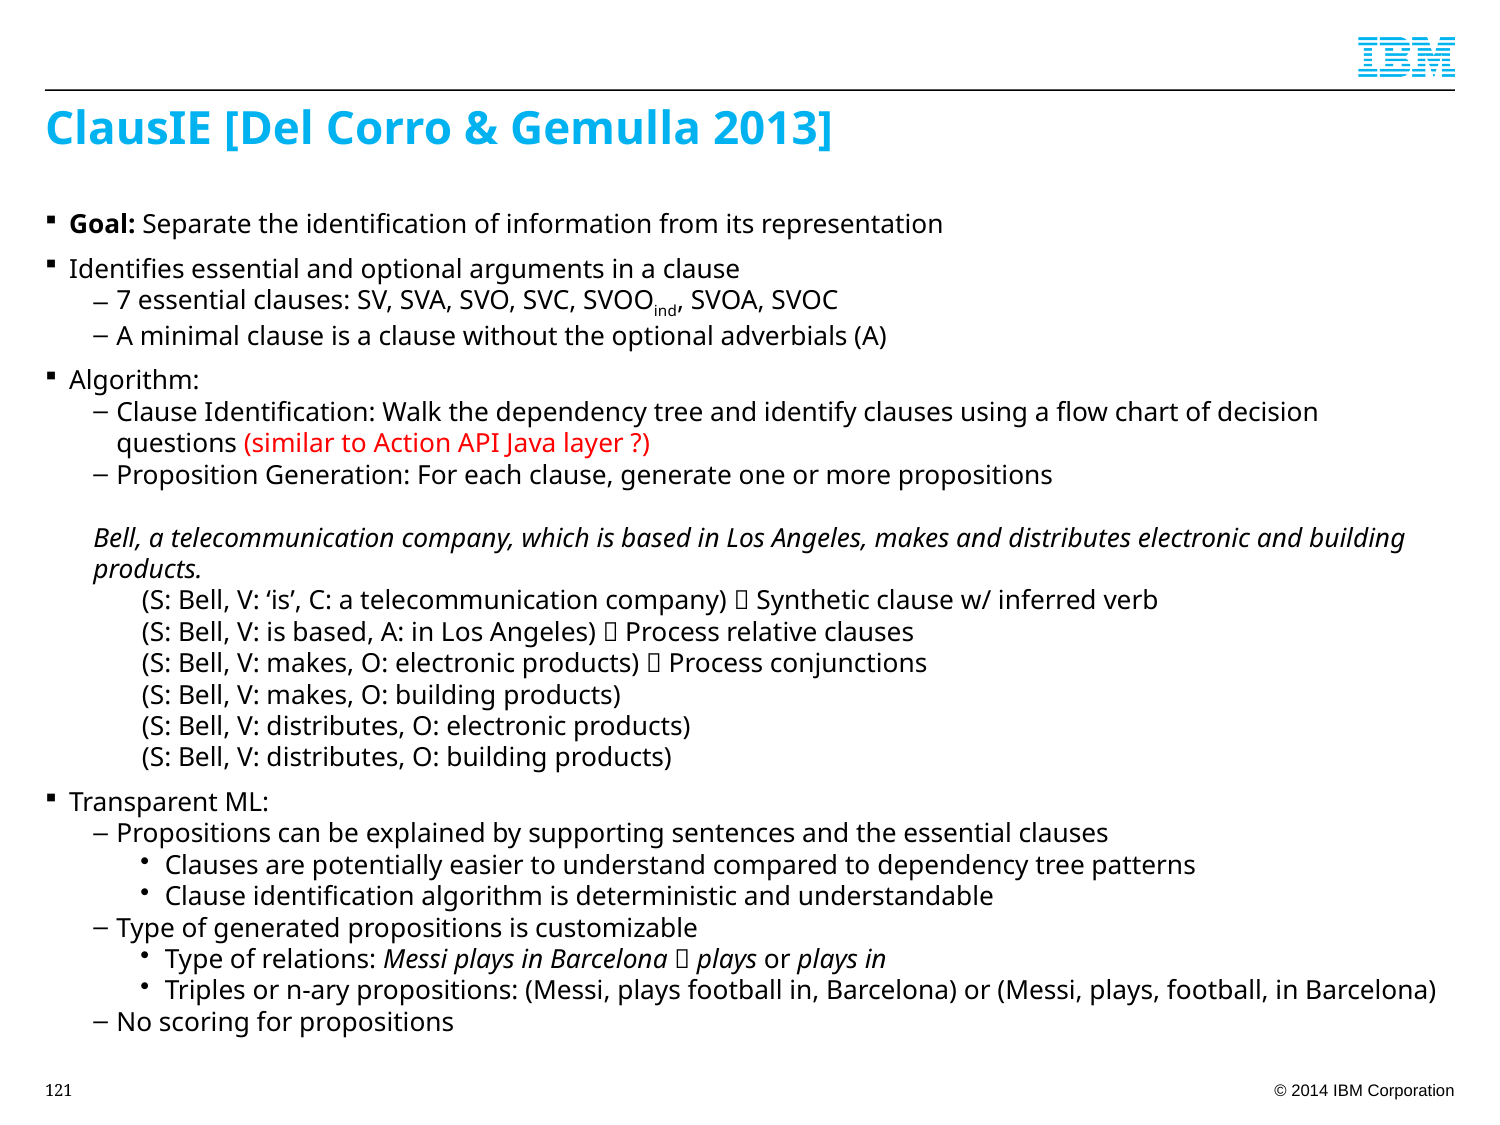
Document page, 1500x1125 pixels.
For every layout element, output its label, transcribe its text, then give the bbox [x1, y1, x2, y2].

title ClausIE [Del Corro & Gemulla 2013] [29, 97, 1455, 200]
list Goal: Separate the identification of information from its representation Identifies essential and optional arguments in a clause 7 essential clauses: SV, SVA, SVO, SVC, SVOOind, SVOA, SVOC A minimal clause is a clause without the optional adverbials (A) Algorithm: Clause Identification: Walk the dependency tree and identify clauses using a flow chart of decision questions (similar to Action API Java layer ?) Proposition Generation: For each clause, generate one or more propositions Bell, a telecommunication company, which is based in Los Angeles, makes and distributes electronic and building products. (S: Bell, V: ‘is’, C: a telecommunication company)  Synthetic clause w/ inferred verb (S: Bell, V: is based, A: in Los Angeles)  Process relative clauses (S: Bell, V: makes, O: electronic products)  Process conjunctions (S: Bell, V: makes, O: building products) (S: Bell, V: distributes, O: electronic products) (S: Bell, V: distributes, O: building products) Transparent ML: Propositions can be explained by supporting sentences and the essential clauses Clauses are potentially easier to understand compared to dependency tree patterns Clause identification algorithm is deterministic and understandable Type of generated propositions is customizable Type of relations: Messi plays in Barcelona  plays or plays in Triples or n-ary propositions: (Messi, plays football in, Barcelona) or (Messi, plays, football, in Barcelona) No scoring for propositions [29, 200, 1455, 1073]
picture [1358, 37, 1455, 77]
slide_number 121 [29, 1072, 91, 1103]
